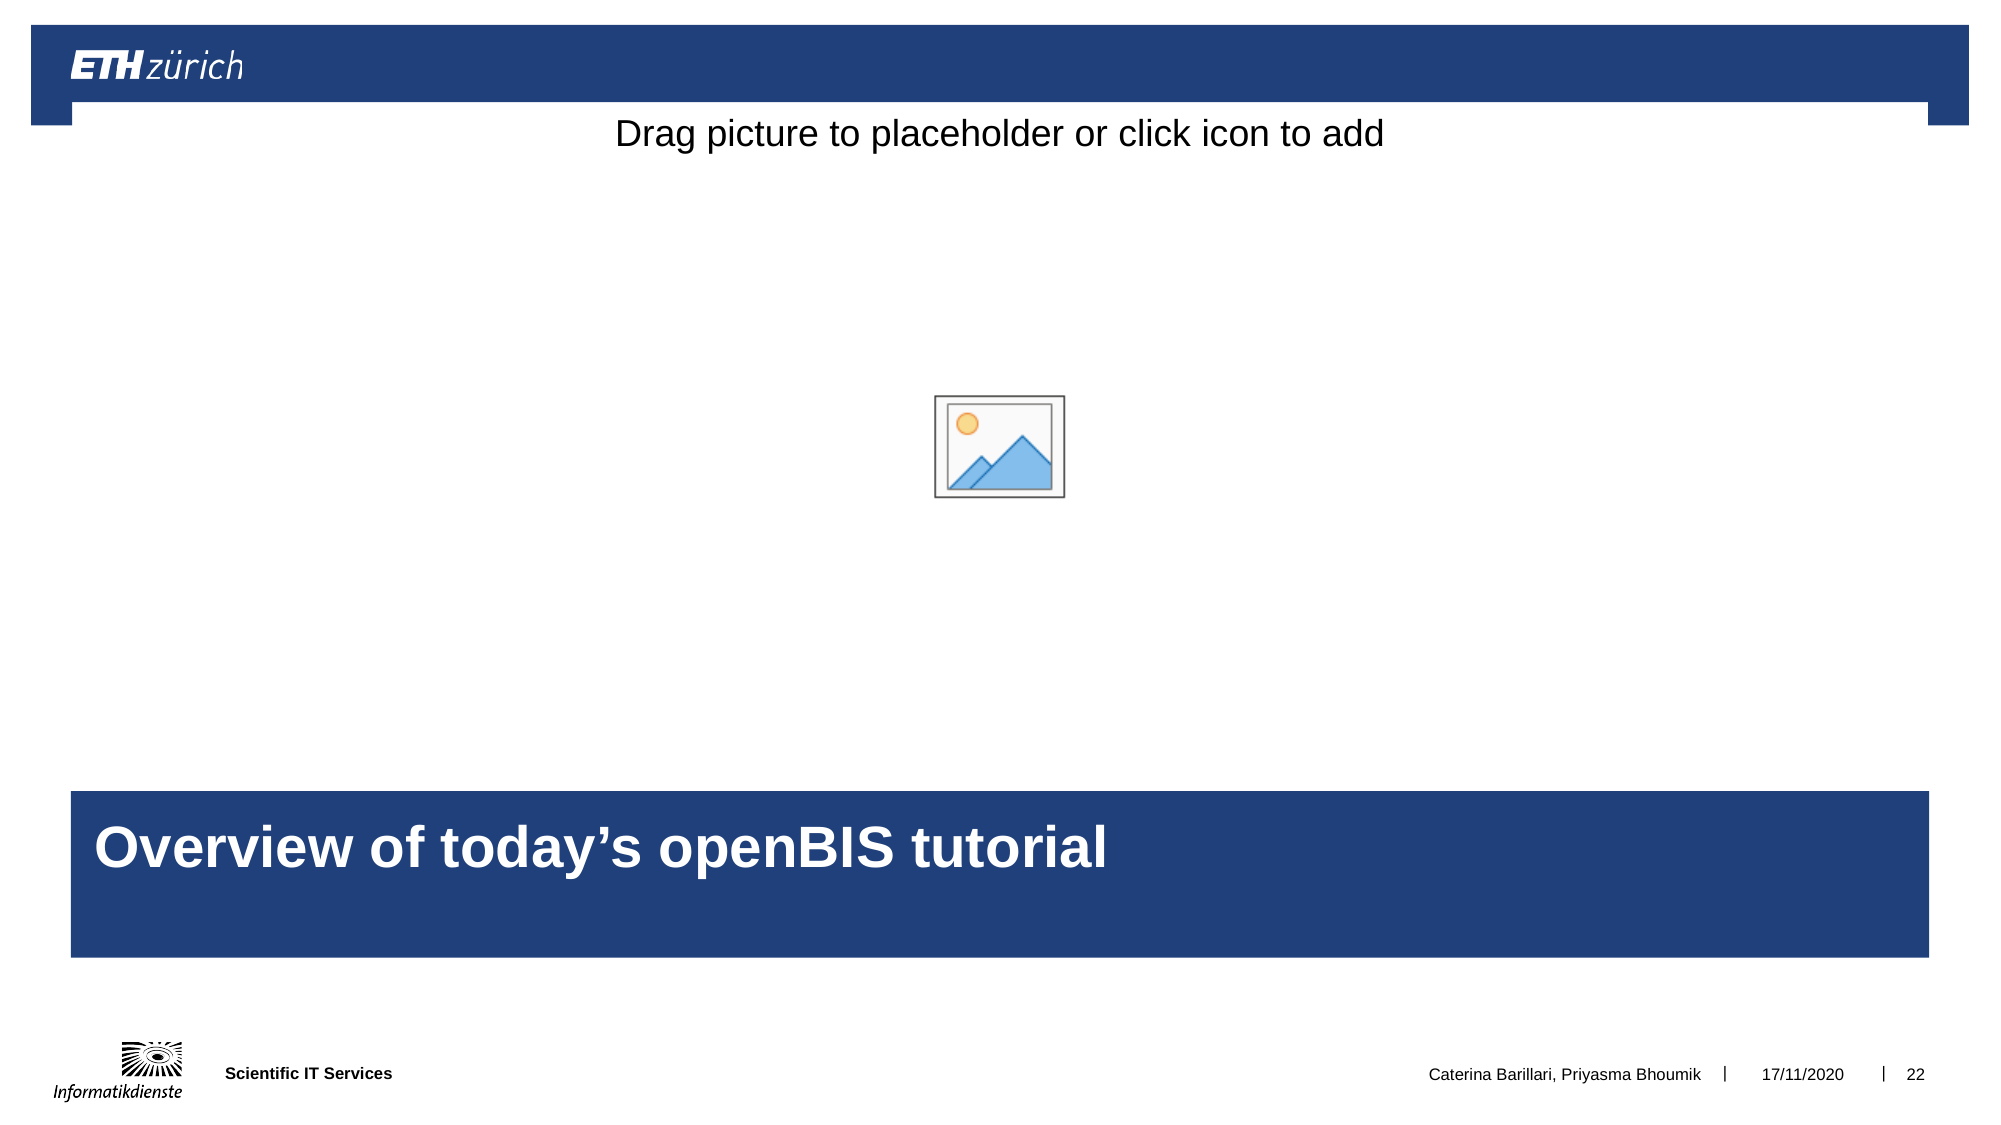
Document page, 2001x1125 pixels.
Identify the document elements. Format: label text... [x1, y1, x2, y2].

footer Caterina Barillari, Priyasma Bhoumik [999, 1034, 1702, 1112]
picture [70, 101, 1930, 792]
slide_number 22 [1886, 1034, 1946, 1112]
title Overview of today’s openBIS tutorial [70, 800, 1930, 958]
picture [53, 1042, 182, 1106]
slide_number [1736, 1034, 1870, 1112]
